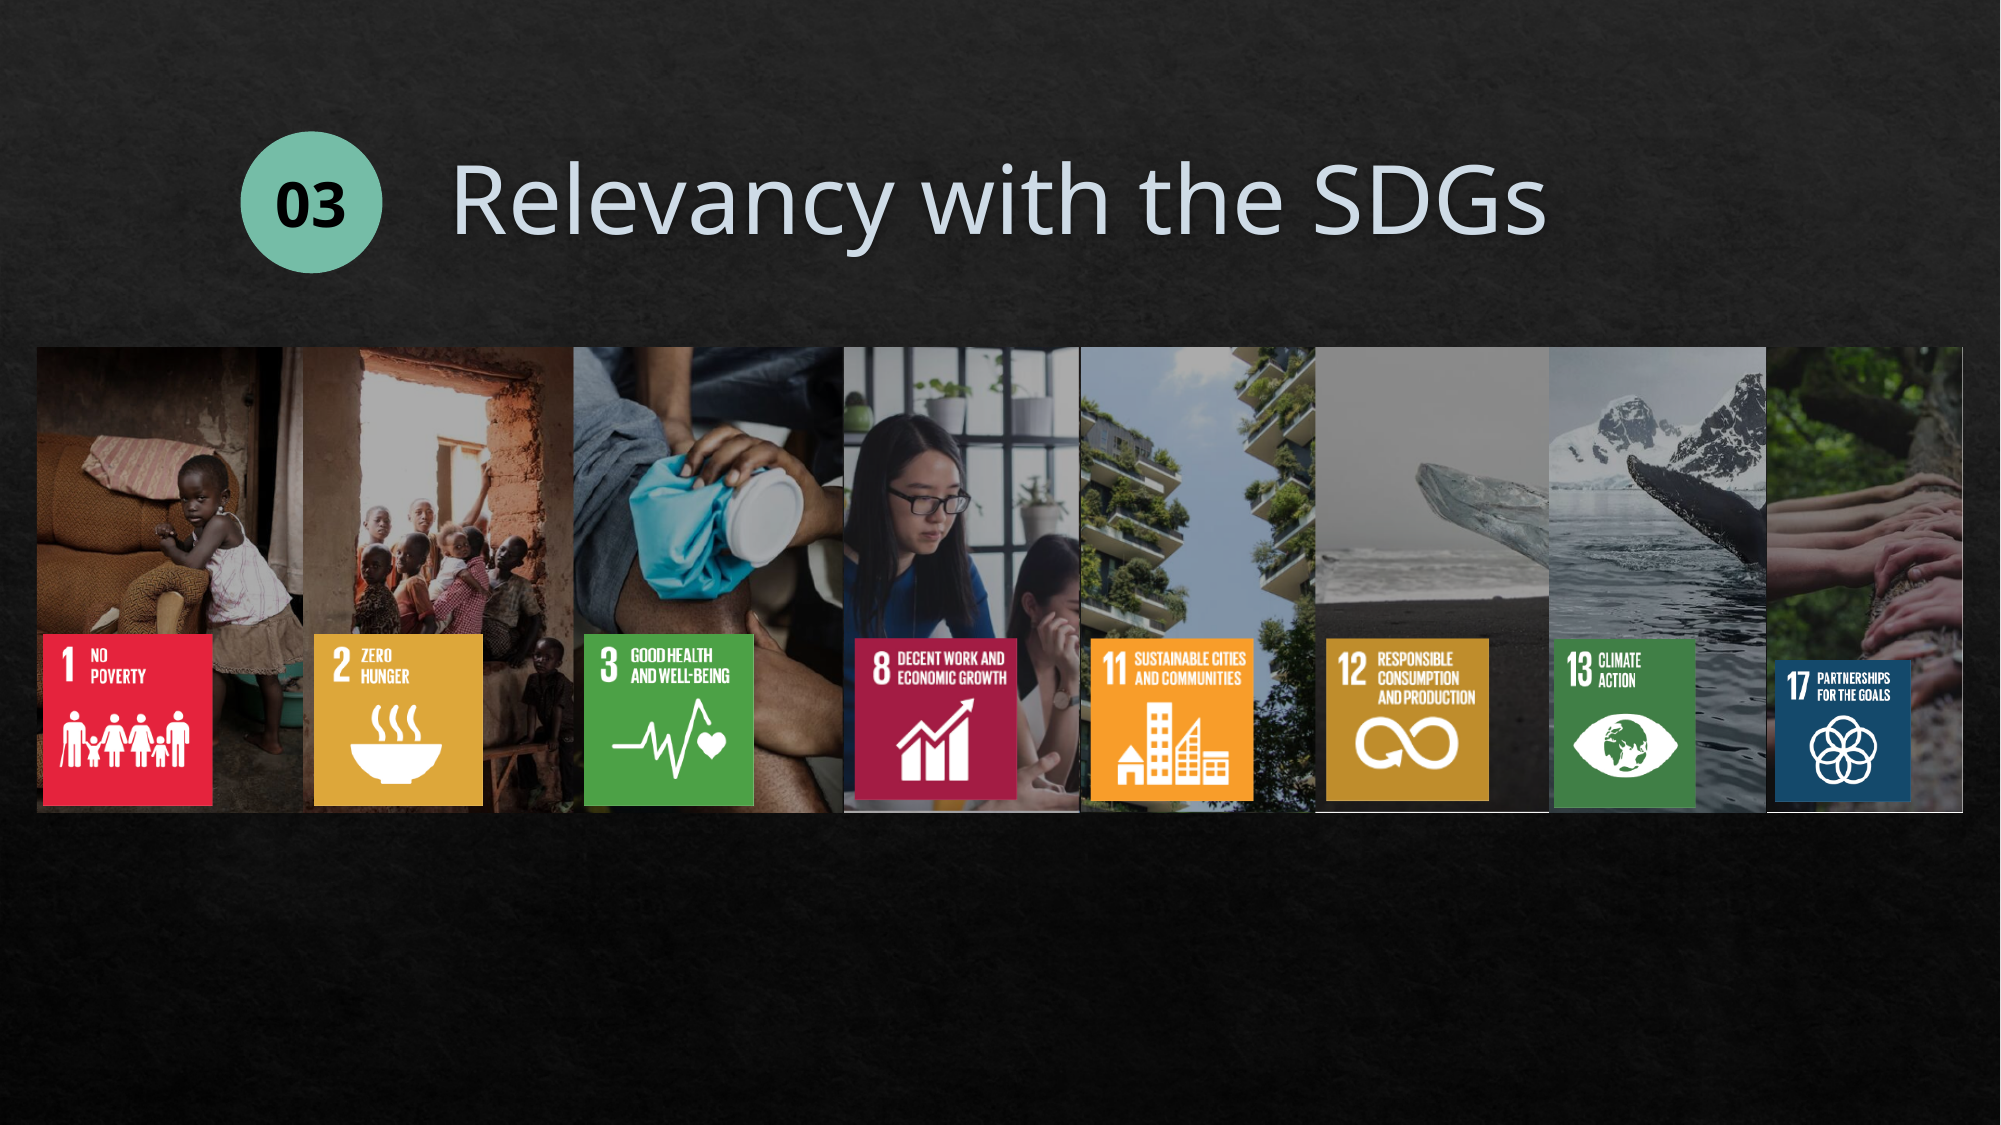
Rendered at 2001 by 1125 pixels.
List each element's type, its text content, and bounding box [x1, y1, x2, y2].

picture [1767, 347, 1963, 813]
text_box [239, 130, 384, 275]
picture [1081, 347, 1766, 813]
title Relevancy with the SDGs [149, 99, 1849, 307]
text_box 03 [260, 157, 363, 248]
picture [844, 347, 1080, 813]
picture [36, 347, 843, 813]
